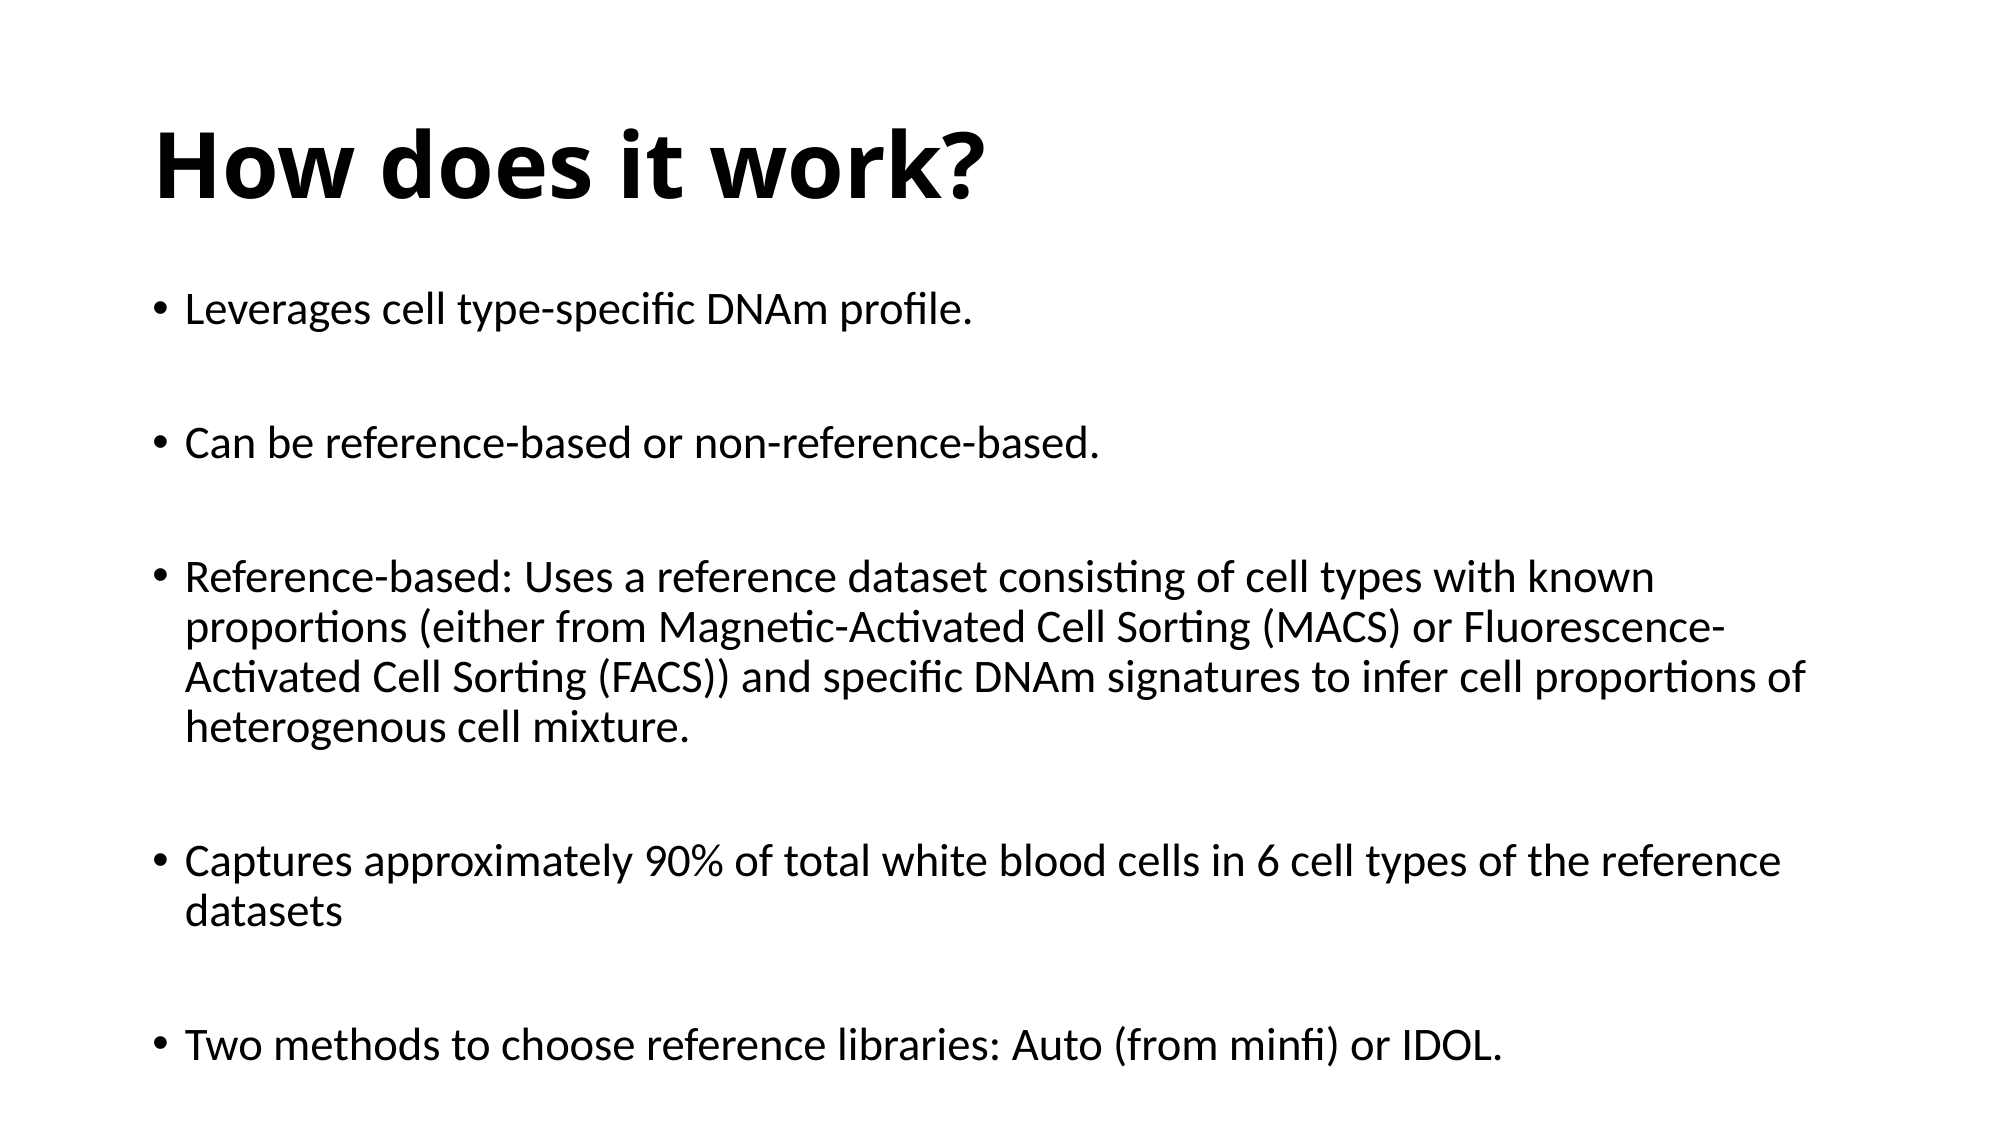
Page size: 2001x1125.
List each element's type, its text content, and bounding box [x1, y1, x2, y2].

title How does it work? [137, 59, 1863, 277]
list Leverages cell type-specific DNAm profile. Can be reference-based or non-reference-based. Reference-based: Uses a reference dataset consisting of cell types with known proportions (either from Magnetic-Activated Cell Sorting (MACS) or Fluorescence-Activated Cell Sorting (FACS)) and specific DNAm signatures to infer cell proportions of heterogenous cell mixture. Captures approximately 90% of total white blood cells in 6 cell types of the reference datasets Two methods to choose reference libraries: Auto (from minfi) or IDOL. [137, 277, 1863, 1085]
